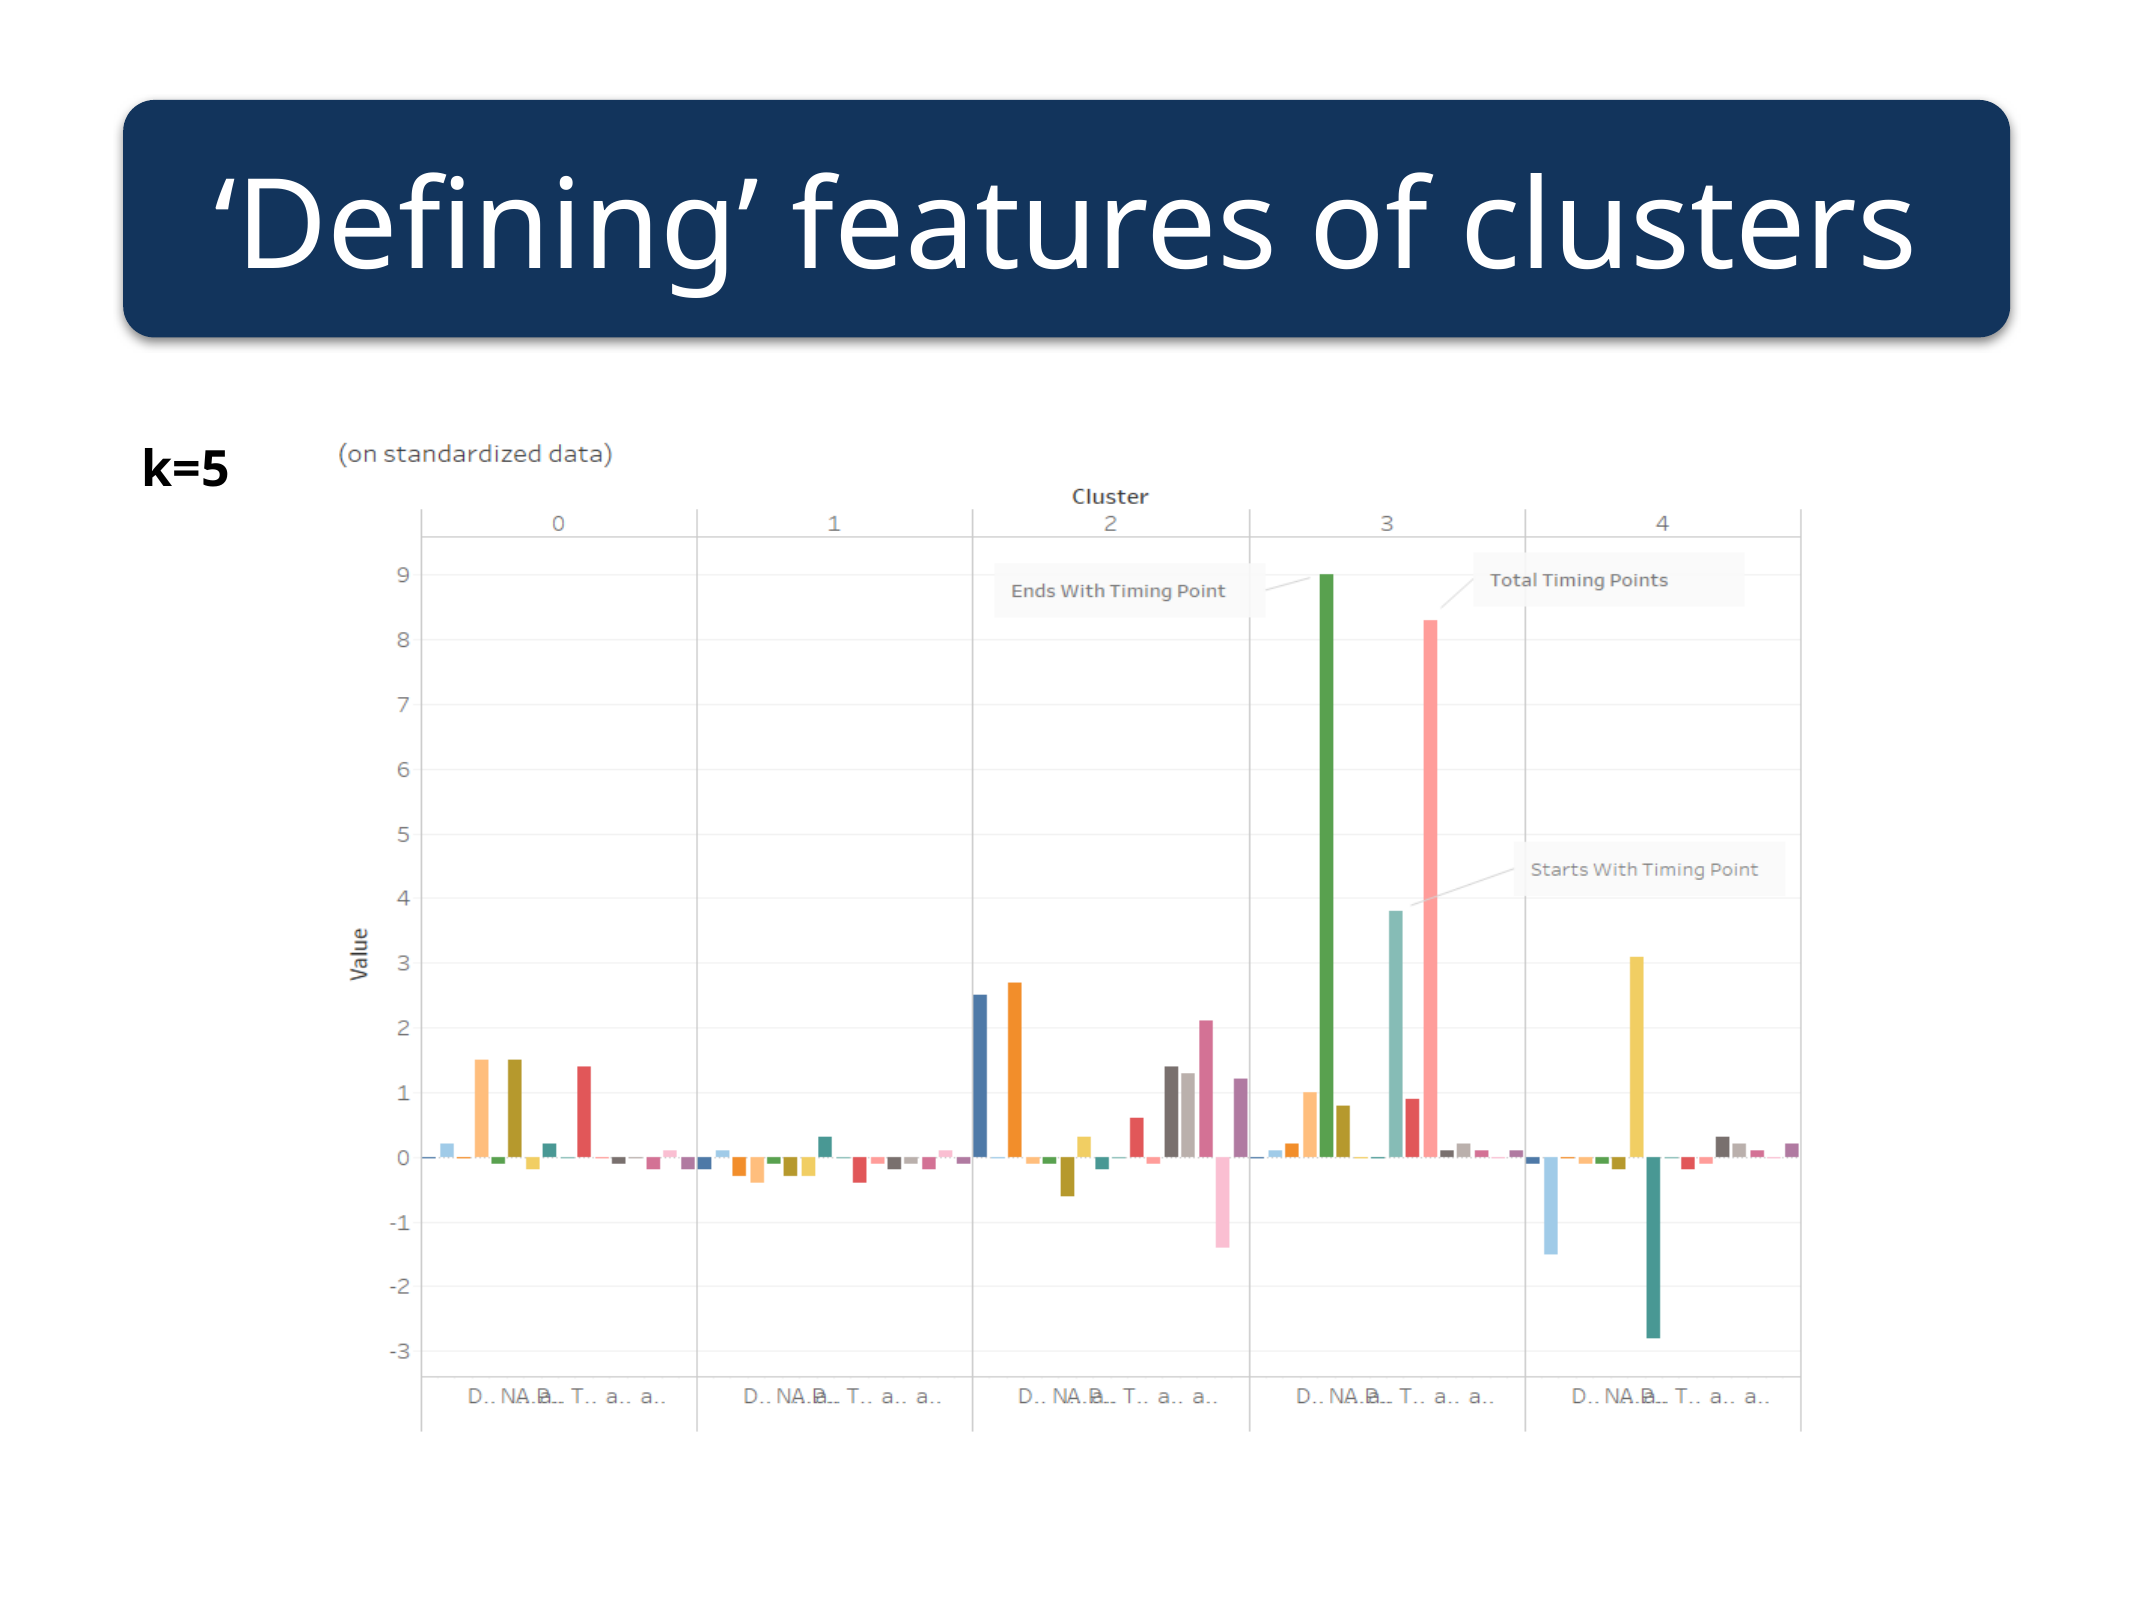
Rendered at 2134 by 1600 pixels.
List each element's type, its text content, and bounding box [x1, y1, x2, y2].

text_box ‘Defining’ features of clusters [123, 99, 2011, 338]
text_box k=5 [132, 428, 238, 505]
picture [313, 435, 1820, 1448]
